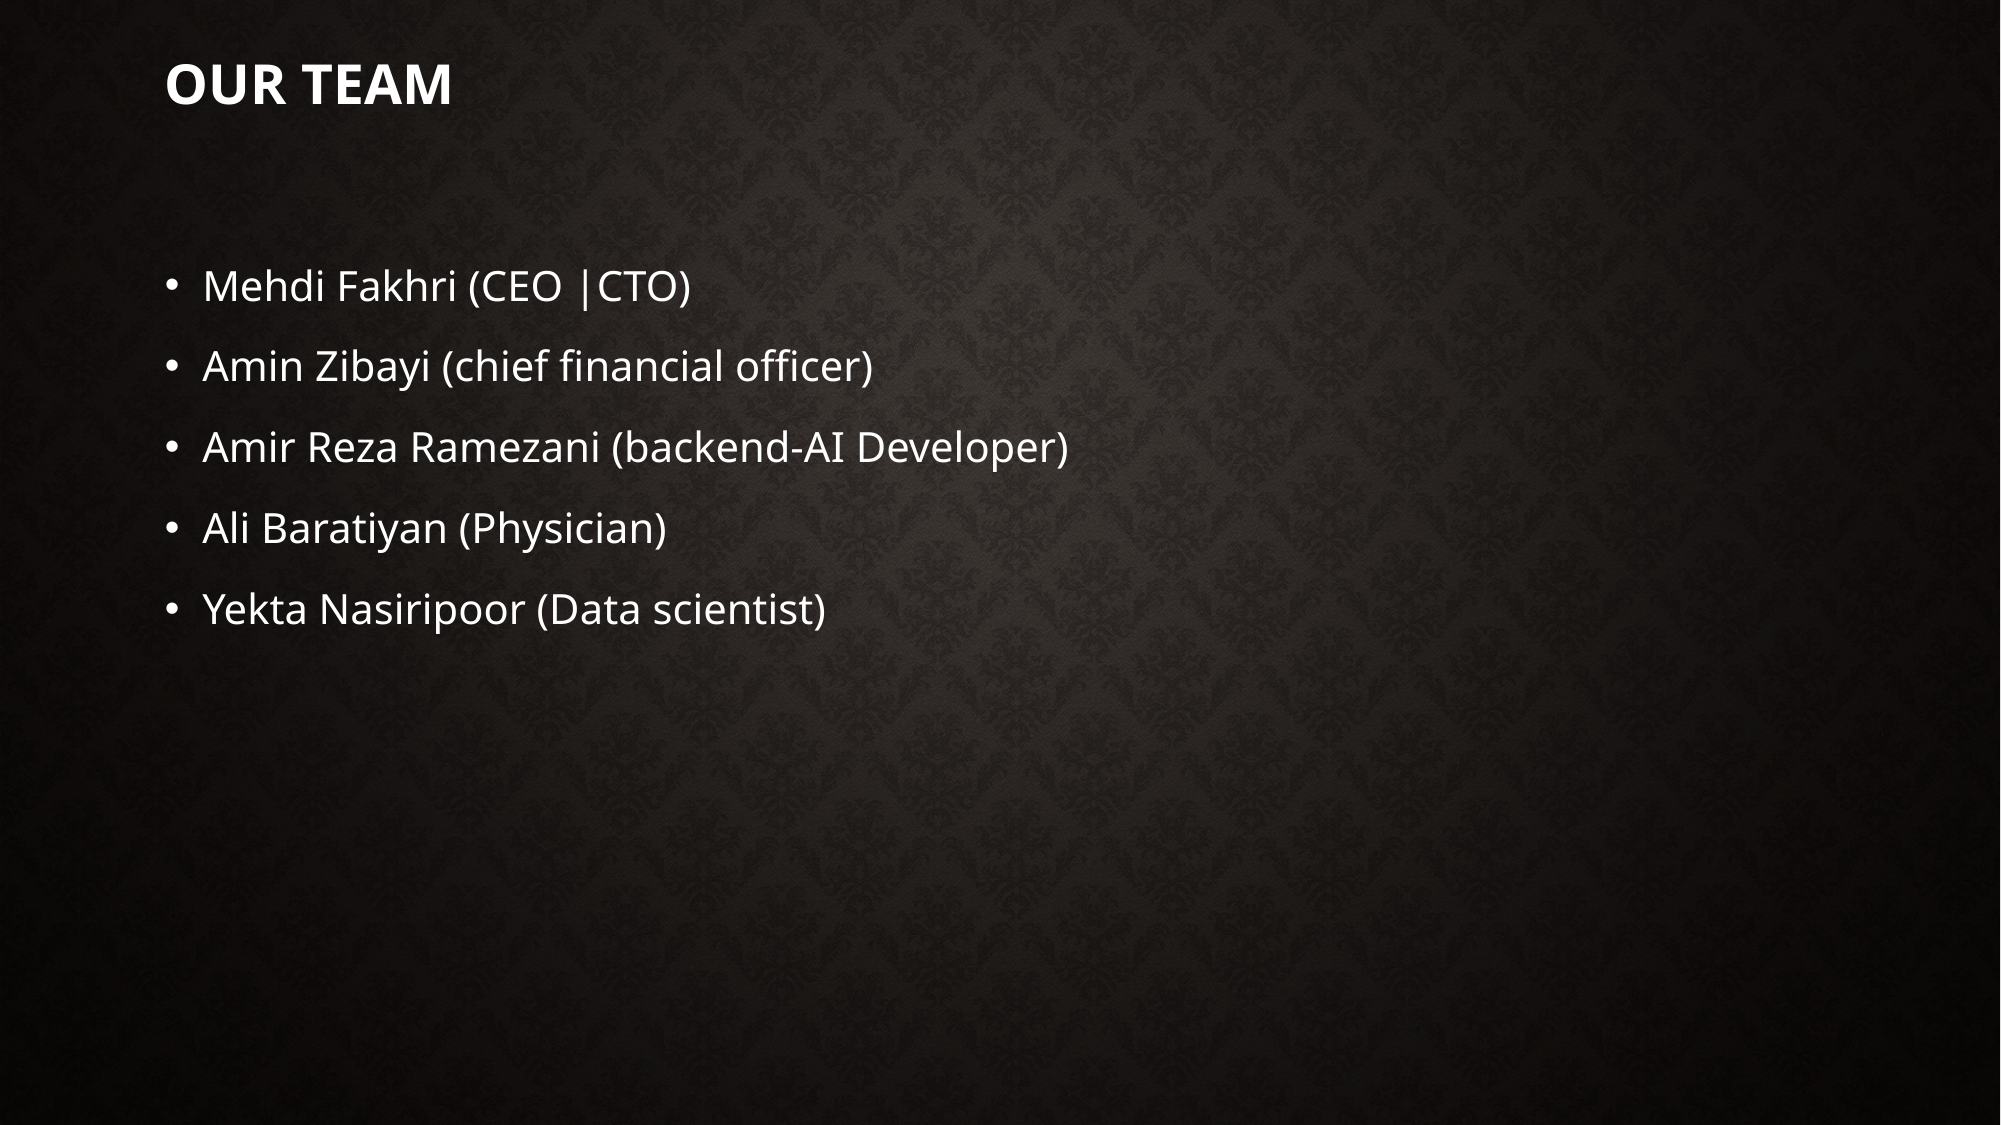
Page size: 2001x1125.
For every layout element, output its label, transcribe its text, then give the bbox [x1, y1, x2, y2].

list Mehdi Fakhri (CEO |CTO) Amin Zibayi (chief financial officer) Amir Reza Ramezani (backend-AI Developer) Ali Baratiyan (Physician) Yekta Nasiripoor (Data scientist) [149, 241, 1849, 849]
title Our team [149, 49, 1849, 125]
